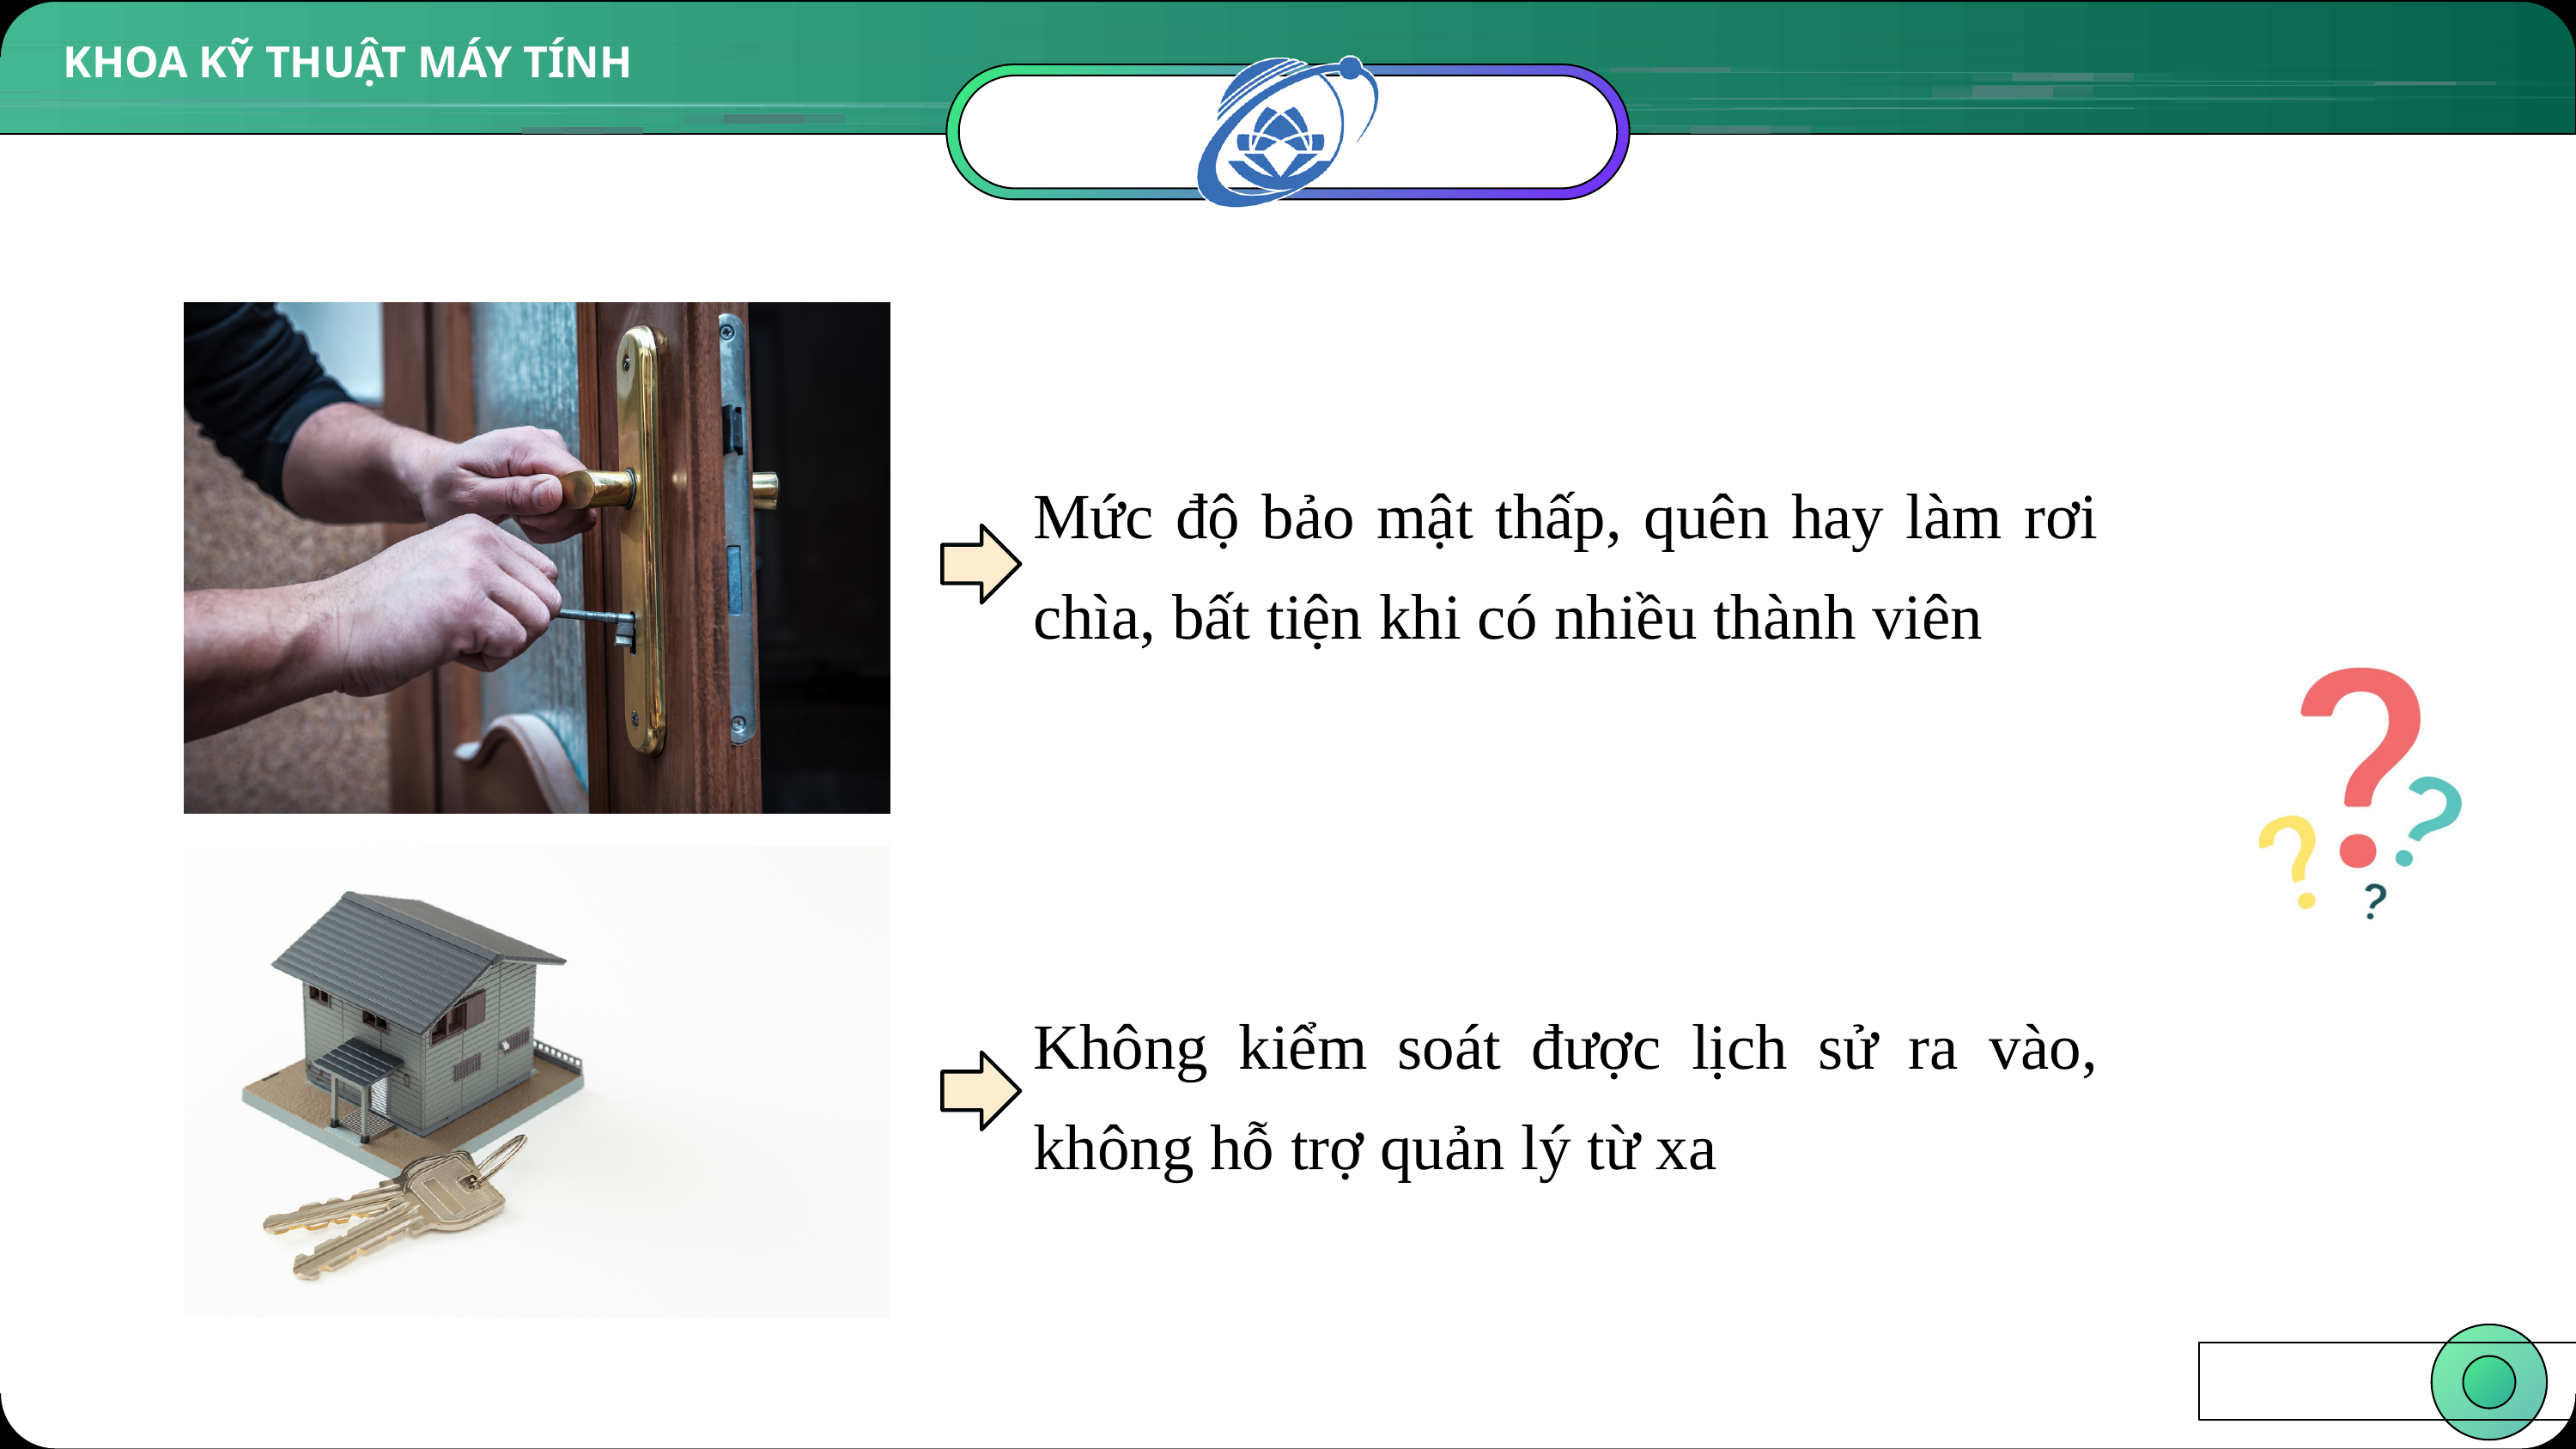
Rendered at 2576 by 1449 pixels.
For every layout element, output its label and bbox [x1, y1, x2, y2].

text_box [940, 524, 1022, 604]
text_box [2199, 1342, 2576, 1421]
text_box [940, 1051, 1022, 1131]
text_box [0, 0, 2576, 1449]
